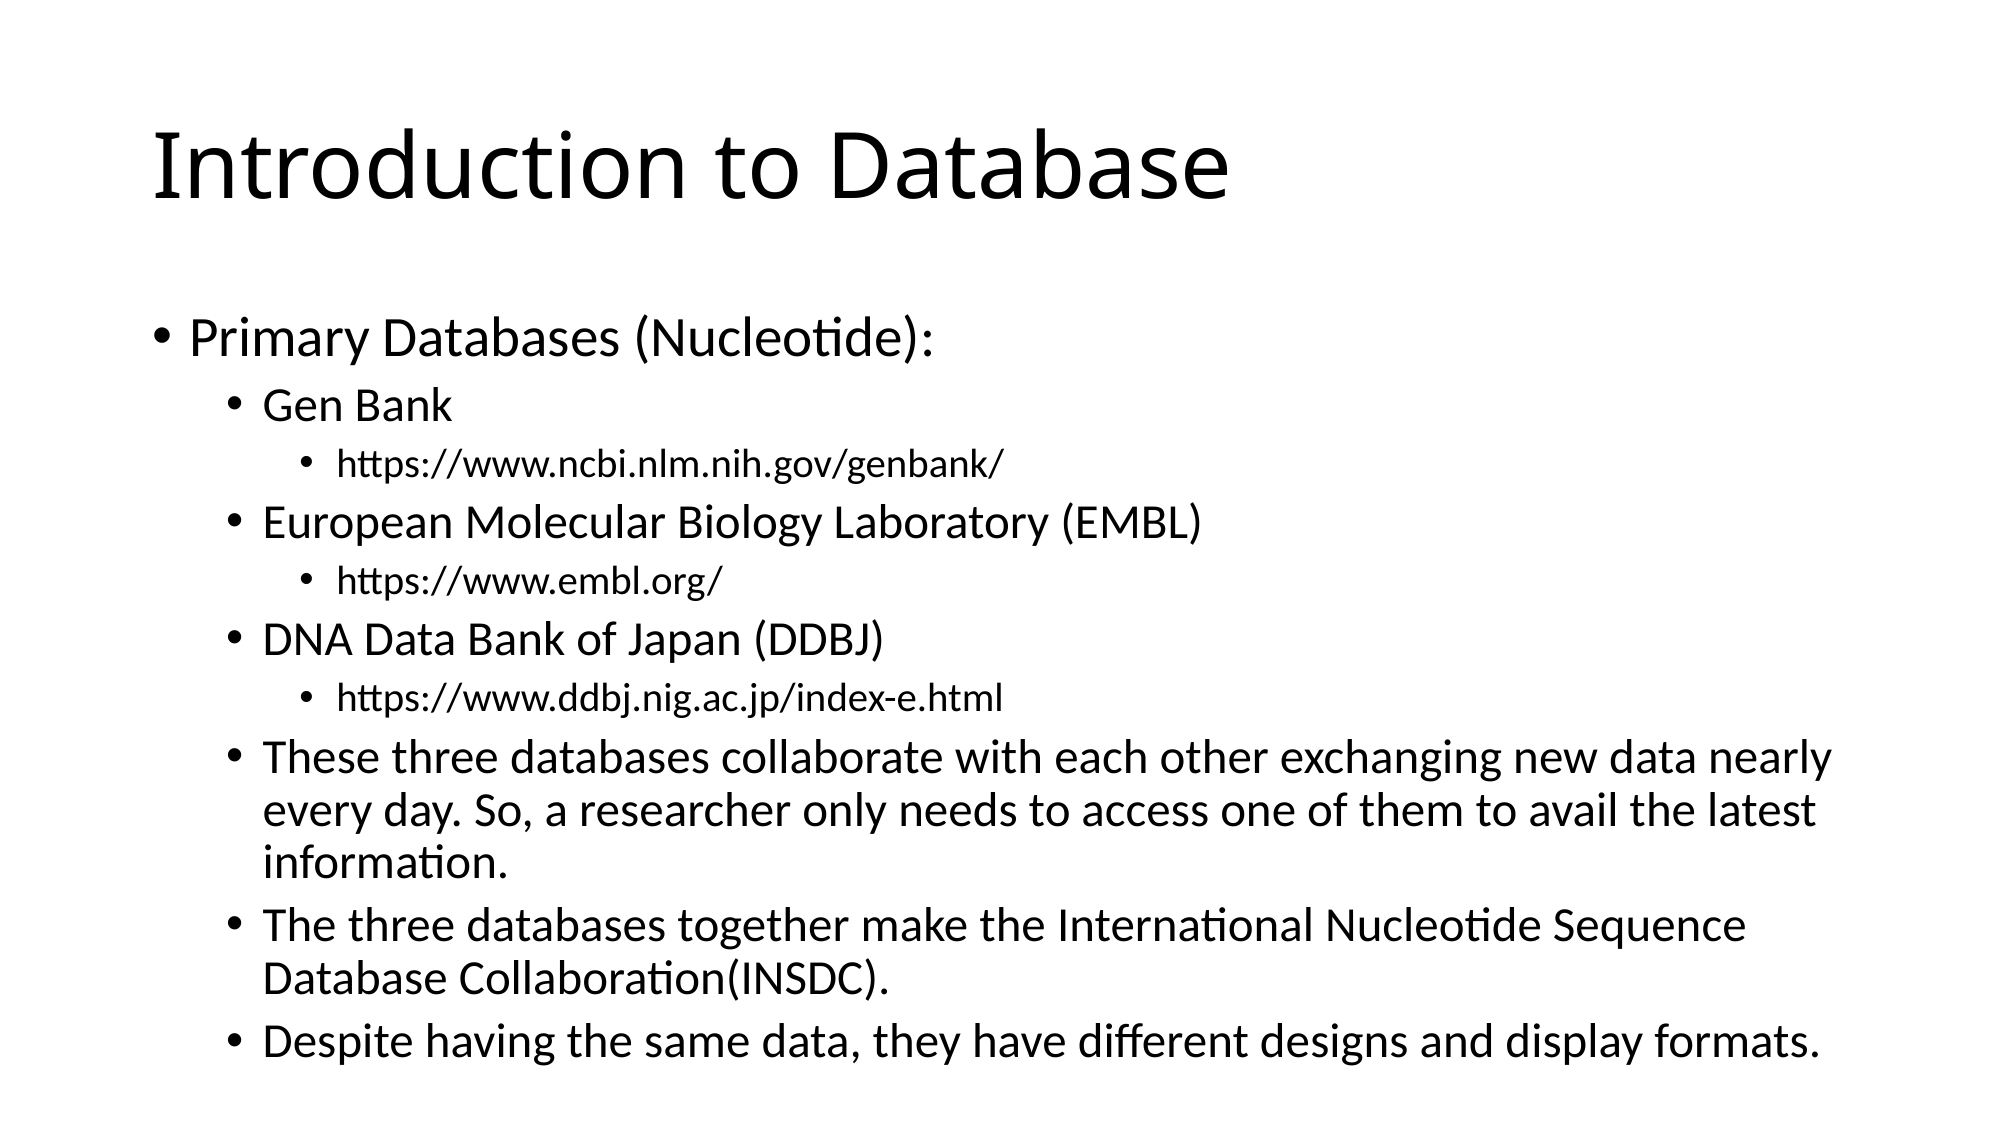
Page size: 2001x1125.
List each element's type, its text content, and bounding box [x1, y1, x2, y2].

list Primary Databases (Nucleotide): Gen Bank https://www.ncbi.nlm.nih.gov/genbank/ European Molecular Biology Laboratory (EMBL) https://www.embl.org/ DNA Data Bank of Japan (DDBJ) https://www.ddbj.nig.ac.jp/index-e.html These three databases collaborate with each other exchanging new data nearly every day. So, a researcher only needs to access one of them to avail the latest information. The three databases together make the International Nucleotide Sequence Database Collaboration(INSDC). Despite having the same data, they have different designs and display formats. [137, 299, 1863, 1089]
title Introduction to Database [137, 59, 1863, 278]
